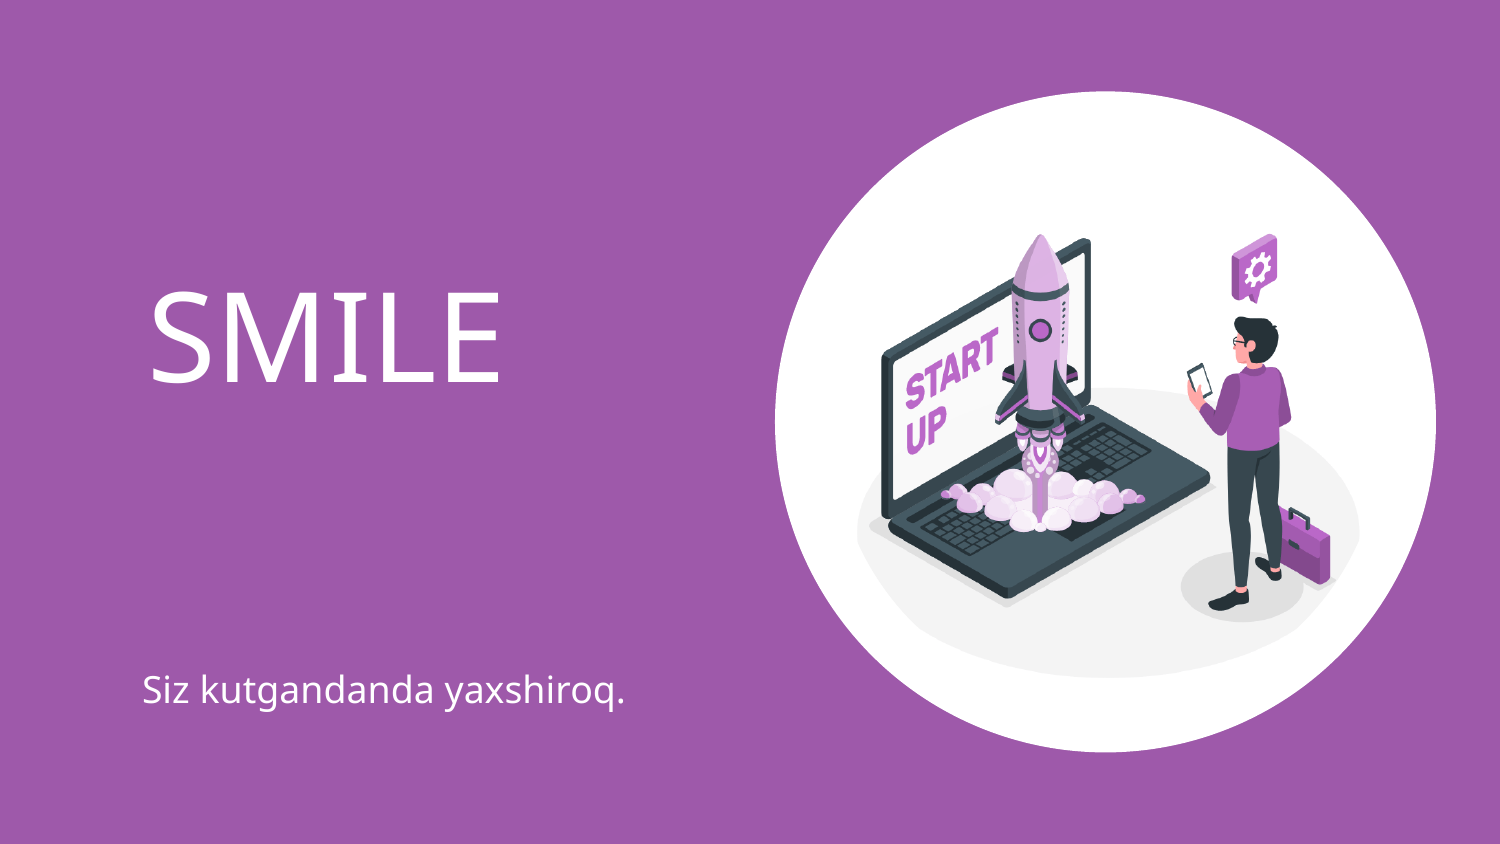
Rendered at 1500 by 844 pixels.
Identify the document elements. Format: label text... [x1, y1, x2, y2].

title SMILE [132, 242, 628, 411]
picture [832, 153, 1383, 704]
text_box [947, 712, 1264, 753]
text_box [914, 91, 1297, 152]
subtitle Siz kutgandanda yaxshiroq. [127, 644, 722, 717]
text_box [774, 243, 827, 600]
text_box [1386, 247, 1436, 597]
